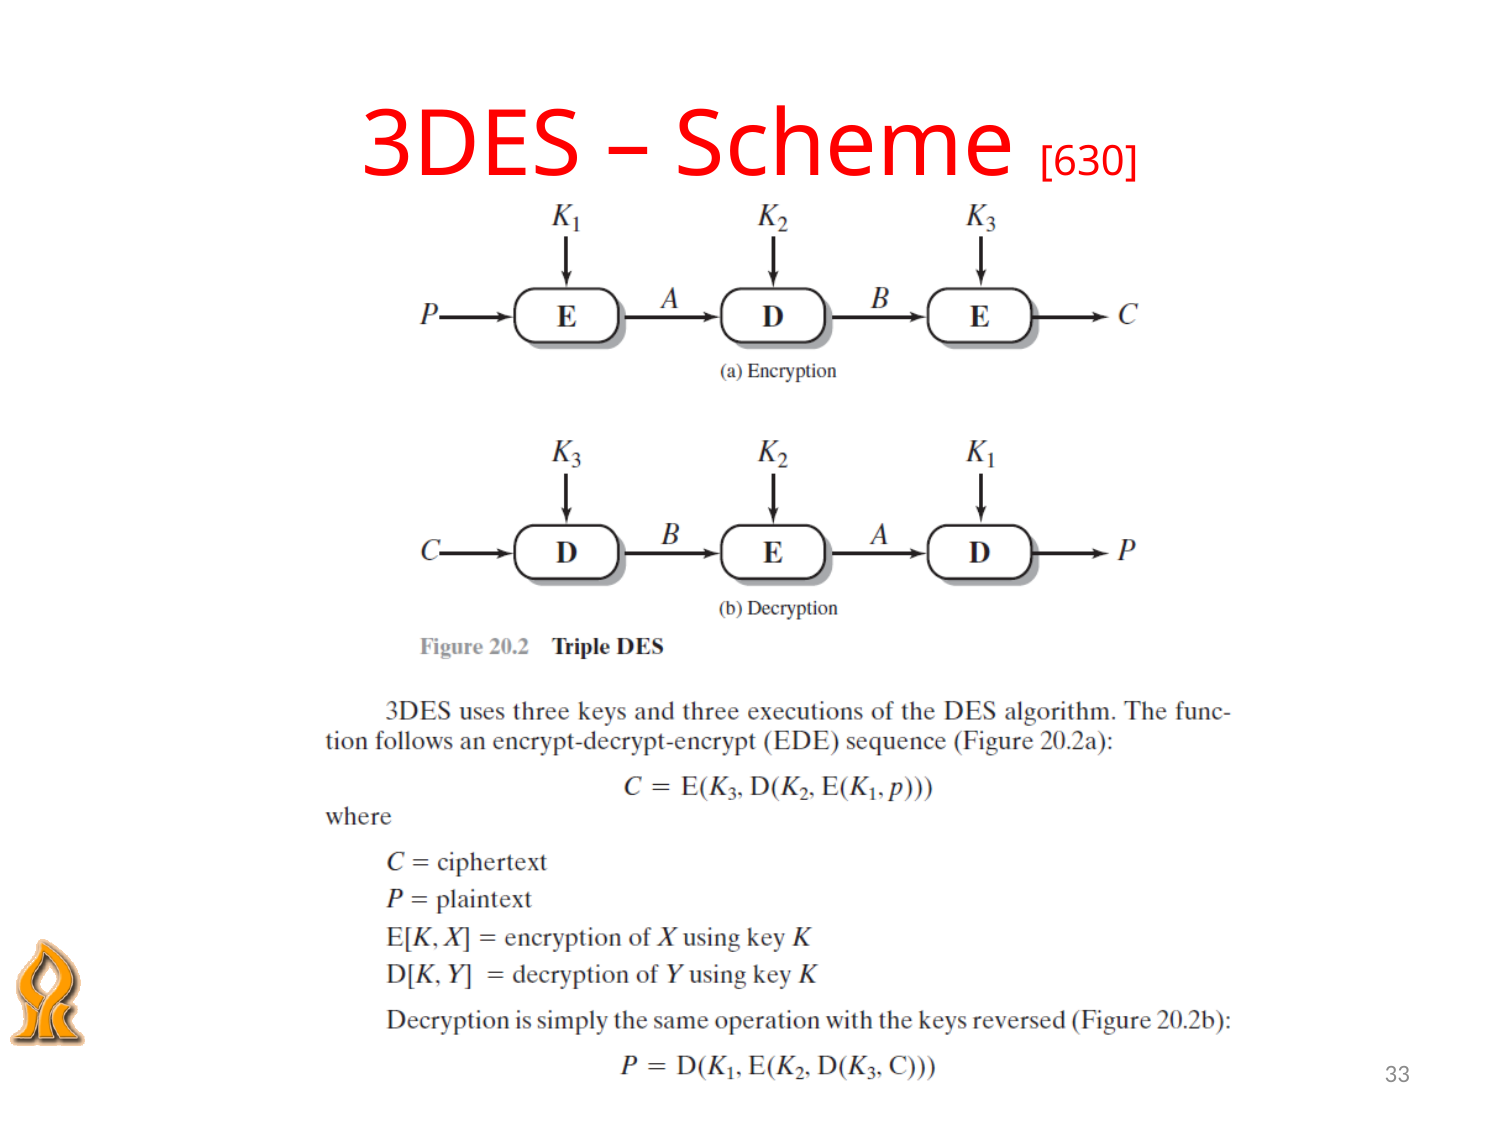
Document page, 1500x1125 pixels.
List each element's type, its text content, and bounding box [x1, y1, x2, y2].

title 3DES – Scheme [630] [75, 45, 1425, 233]
picture [10, 939, 85, 1046]
picture [285, 192, 1251, 1083]
slide_number 33 [1074, 1042, 1425, 1103]
